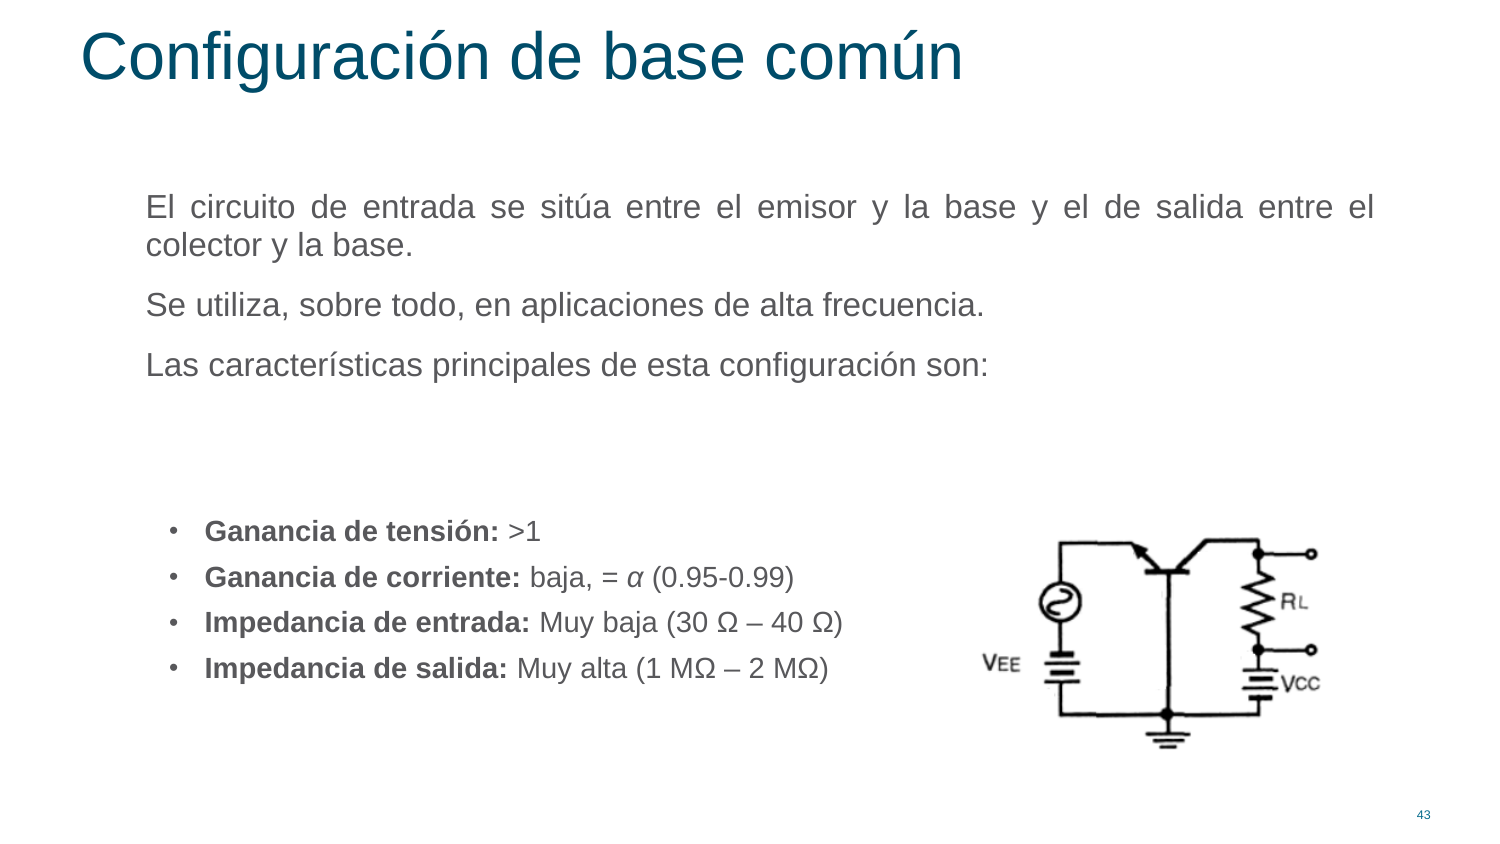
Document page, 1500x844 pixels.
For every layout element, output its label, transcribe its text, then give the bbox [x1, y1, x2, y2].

title Configuración de base común [65, 0, 1435, 121]
picture [964, 518, 1332, 773]
text_box Ganancia de tensión: >1 Ganancia de corriente: baja, = α (0.95-0.99) Impedancia de entrada: Muy baja (30 Ω – 40 Ω) Impedancia de salida: Muy alta (1 MΩ – 2 MΩ) [130, 507, 931, 770]
text_box El circuito de entrada se sitúa entre el emisor y la base y el de salida entre el colector y la base. Se utiliza, sobre todo, en aplicaciones de alta frecuencia. Las características principales de esta configuración son: [130, 180, 1392, 295]
